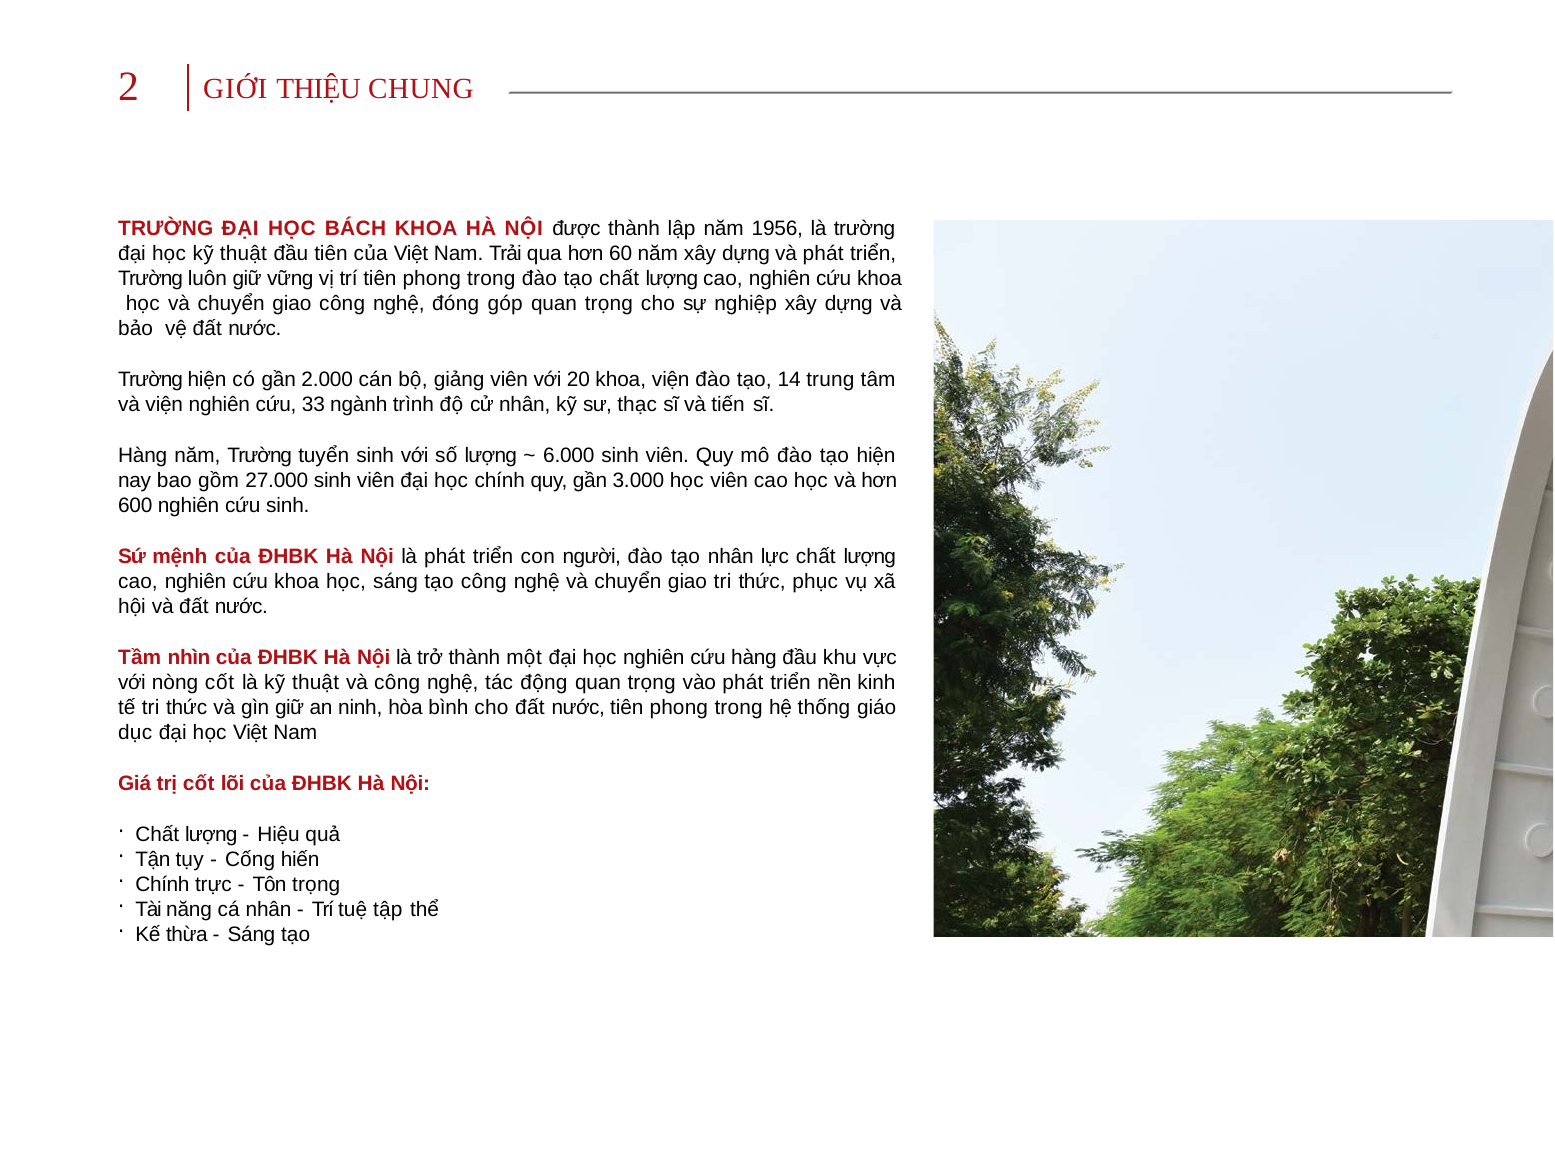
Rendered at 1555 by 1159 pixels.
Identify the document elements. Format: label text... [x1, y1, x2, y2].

text_box [933, 220, 1554, 937]
text_box TRƯỜNG ĐẠI HỌC BÁCH KHOA HÀ NỘI được thành lập năm 1956, là trường đại học kỹ thuật đầu tiên của Việt Nam. Trải qua hơn 60 năm xây dựng và phát triển, Trường luôn giữ vững vị trí tiên phong trong đào tạo chất lượng cao, nghiên cứu khoa học và chuyển giao công nghệ, đóng góp quan trọng cho sự nghiệp xây dựng và bảo vệ đất nước. Trường hiện có gần 2.000 cán bộ, giảng viên với 20 khoa, viện đào tạo, 14 trung tâm và viện nghiên cứu, 33 ngành trình độ cử nhân, kỹ sư, thạc sĩ và tiến sĩ. Hàng năm, Trường tuyển sinh với số lượng ~ 6.000 sinh viên. Quy mô đào tạo hiện nay bao gồm 27.000 sinh viên đại học chính quy, gần 3.000 học viên cao học và hơn 600 nghiên cứu sinh. Sứ mệnh của ĐHBK Hà Nội là phát triển con người, đào tạo nhân lực chất lượng cao, nghiên cứu khoa học, sáng tạo công nghệ và chuyển giao tri thức, phục vụ xã hội và đất nước. Tầm nhìn của ĐHBK Hà Nội là trở thành một đại học nghiên cứu hàng đầu khu vực với nòng cốt là kỹ thuật và công nghệ, tác động quan trọng vào phát triển nền kinh tế tri thức và gìn giữ an ninh, hòa bình cho đất nước, tiên phong trong hệ thống giáo dục đại học Việt Nam Giá trị cốt lõi của ĐHBK Hà Nội: Chất lượng - Hiệu quả Tận tụy - Cống hiến Chính trực - Tôn trọng Tài năng cá nhân - Trí tuệ tập thể Kế thừa - Sáng tạo [116, 212, 903, 946]
text_box GIỚI THIỆU CHUNG [200, 66, 475, 104]
text_box 2 [115, 56, 144, 109]
